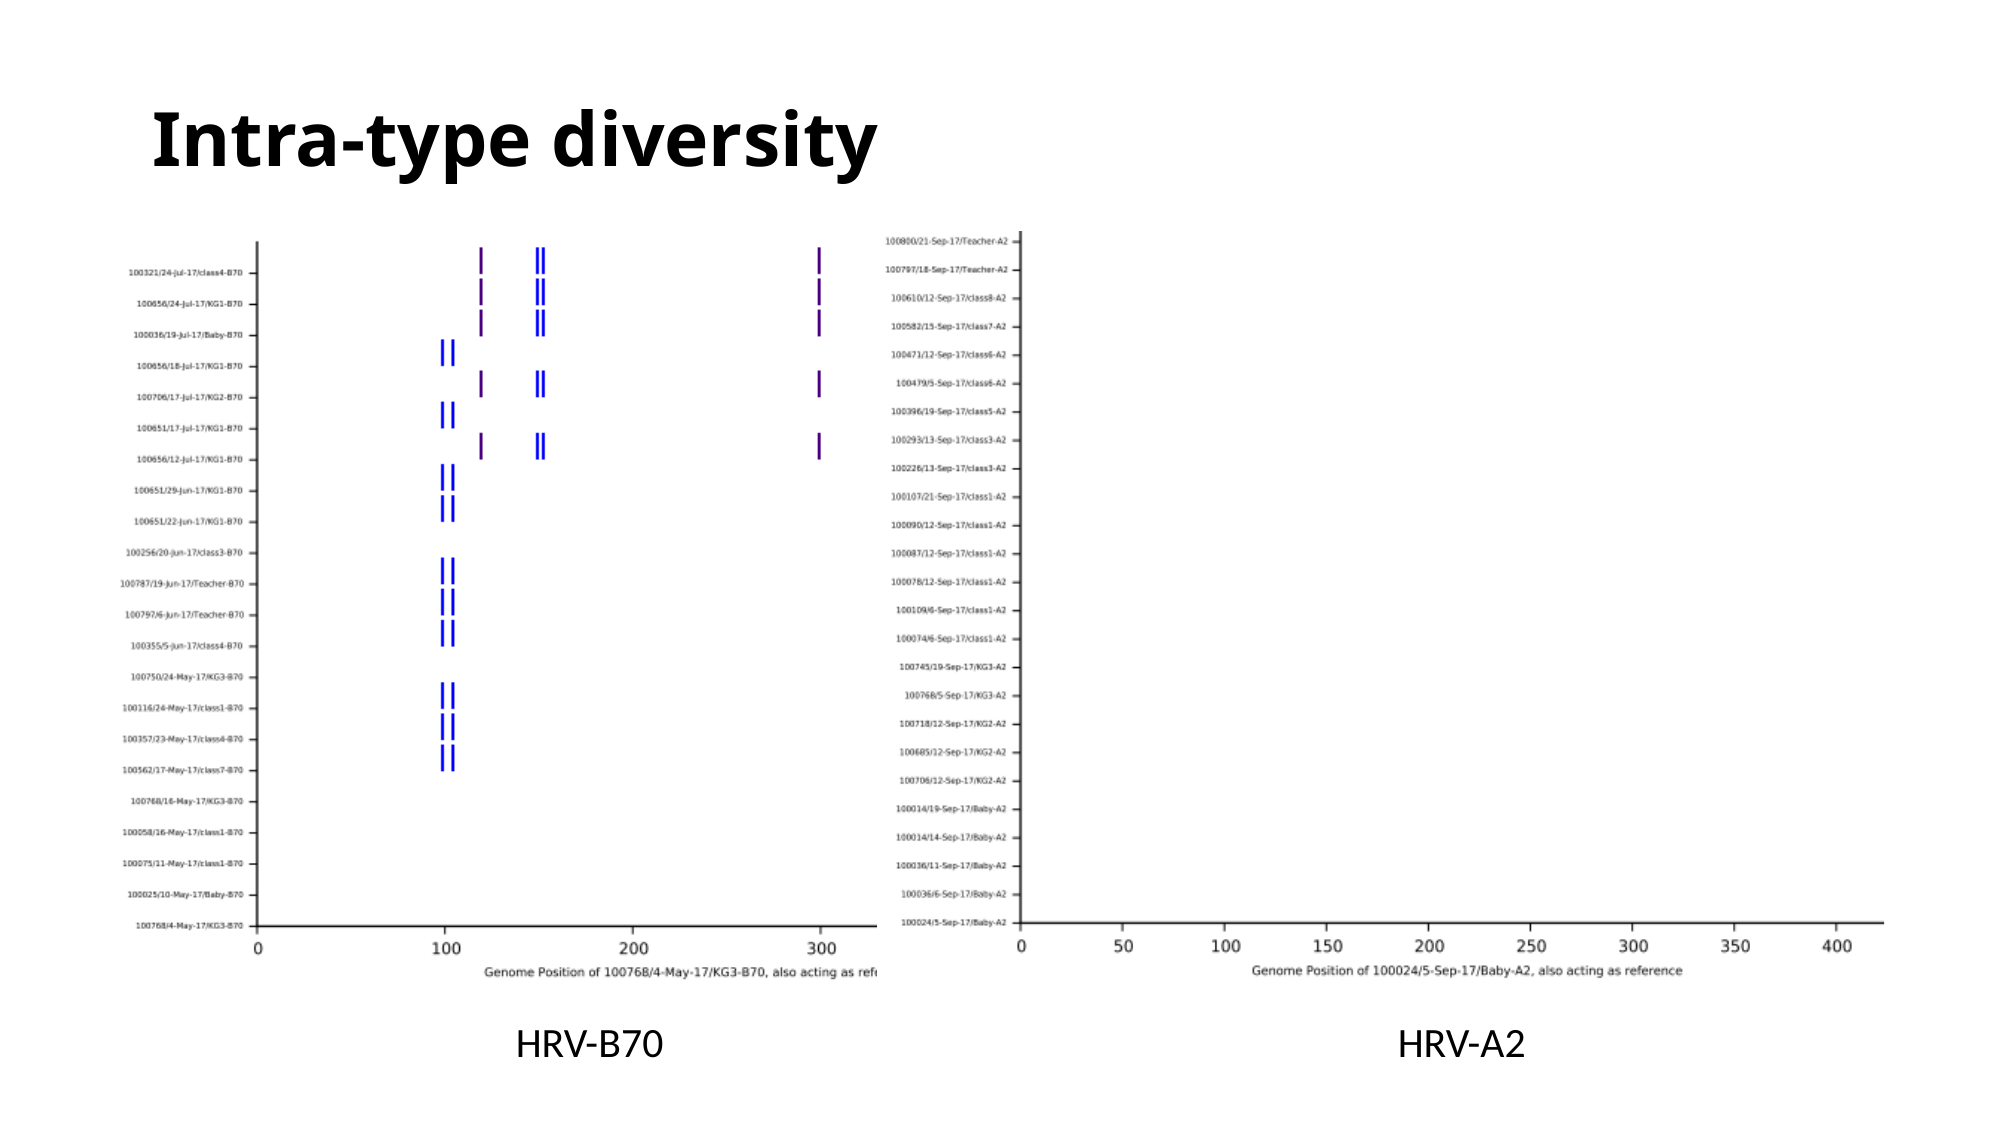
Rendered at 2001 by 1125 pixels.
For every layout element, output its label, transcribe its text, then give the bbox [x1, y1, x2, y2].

title Intra-type diversity [137, 55, 1863, 229]
picture [115, 231, 1885, 1009]
text_box HRV-B70 [501, 1009, 679, 1074]
text_box HRV-A2 [1383, 1009, 1541, 1074]
